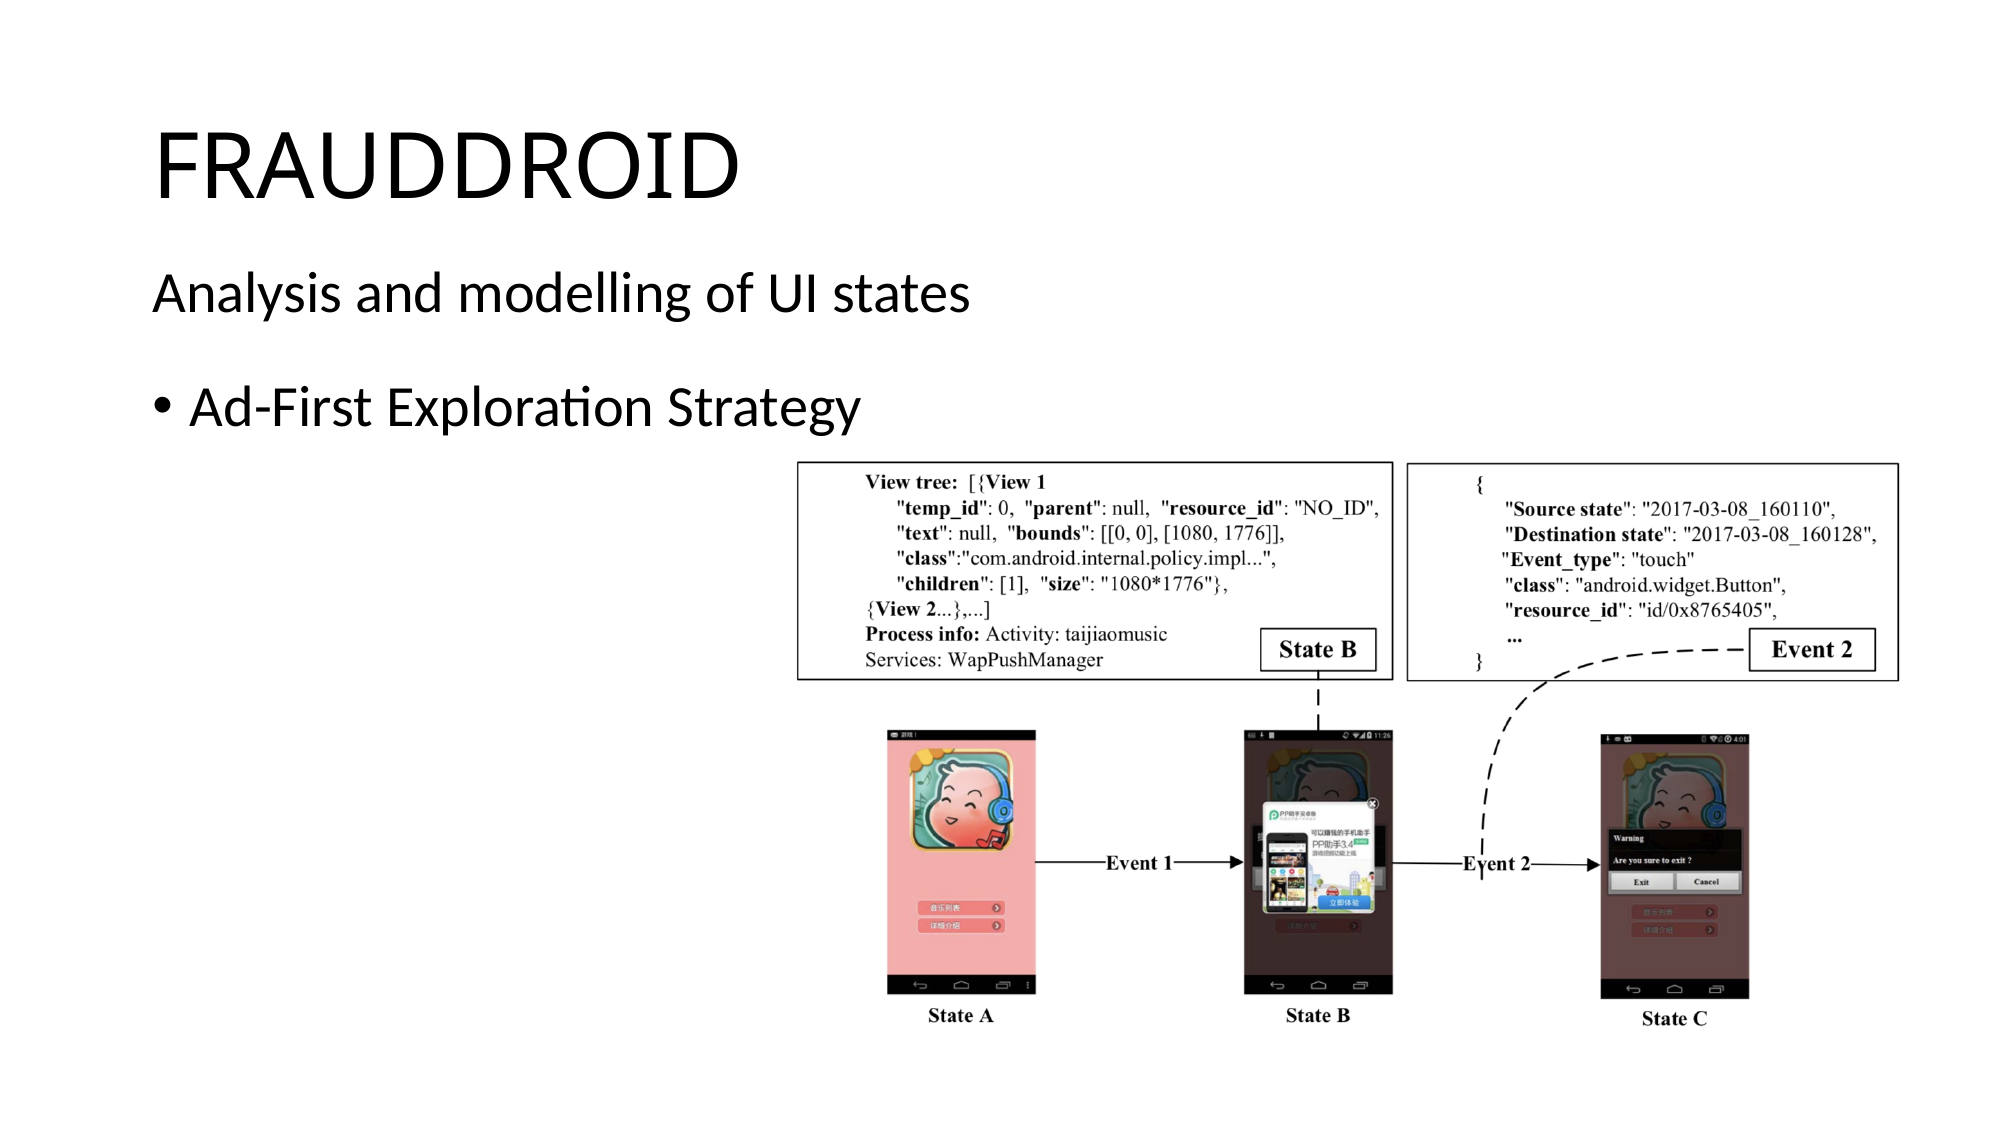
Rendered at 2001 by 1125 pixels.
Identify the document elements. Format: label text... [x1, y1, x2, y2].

list Ad-First Exploration Strategy [137, 369, 1863, 942]
text_box Analysis and modelling of UI states [137, 247, 1445, 332]
picture [788, 451, 1907, 1039]
title FRAUDDROID [137, 59, 1863, 278]
